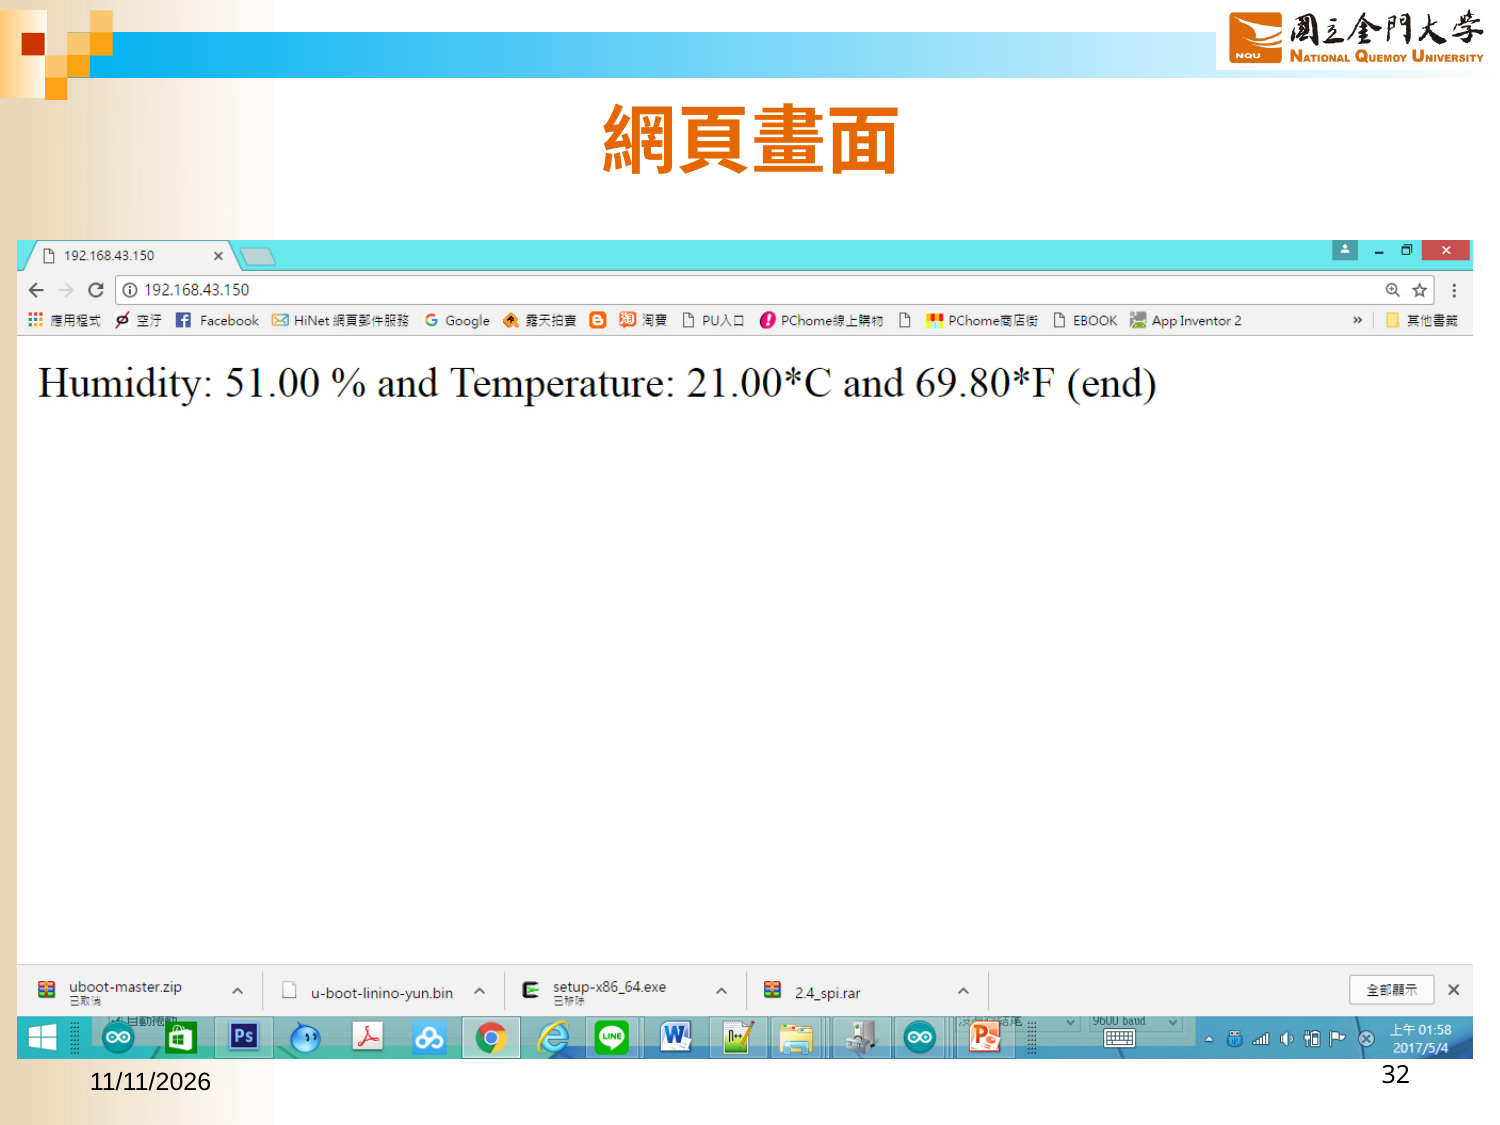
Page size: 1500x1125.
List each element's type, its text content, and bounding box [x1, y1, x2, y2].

text_box 2017/6/24 [75, 1067, 425, 1103]
text_box 32 [1074, 1067, 1425, 1100]
picture [1216, 1, 1499, 70]
title 網頁畫面 [76, 42, 1427, 232]
picture [17, 239, 1474, 1059]
